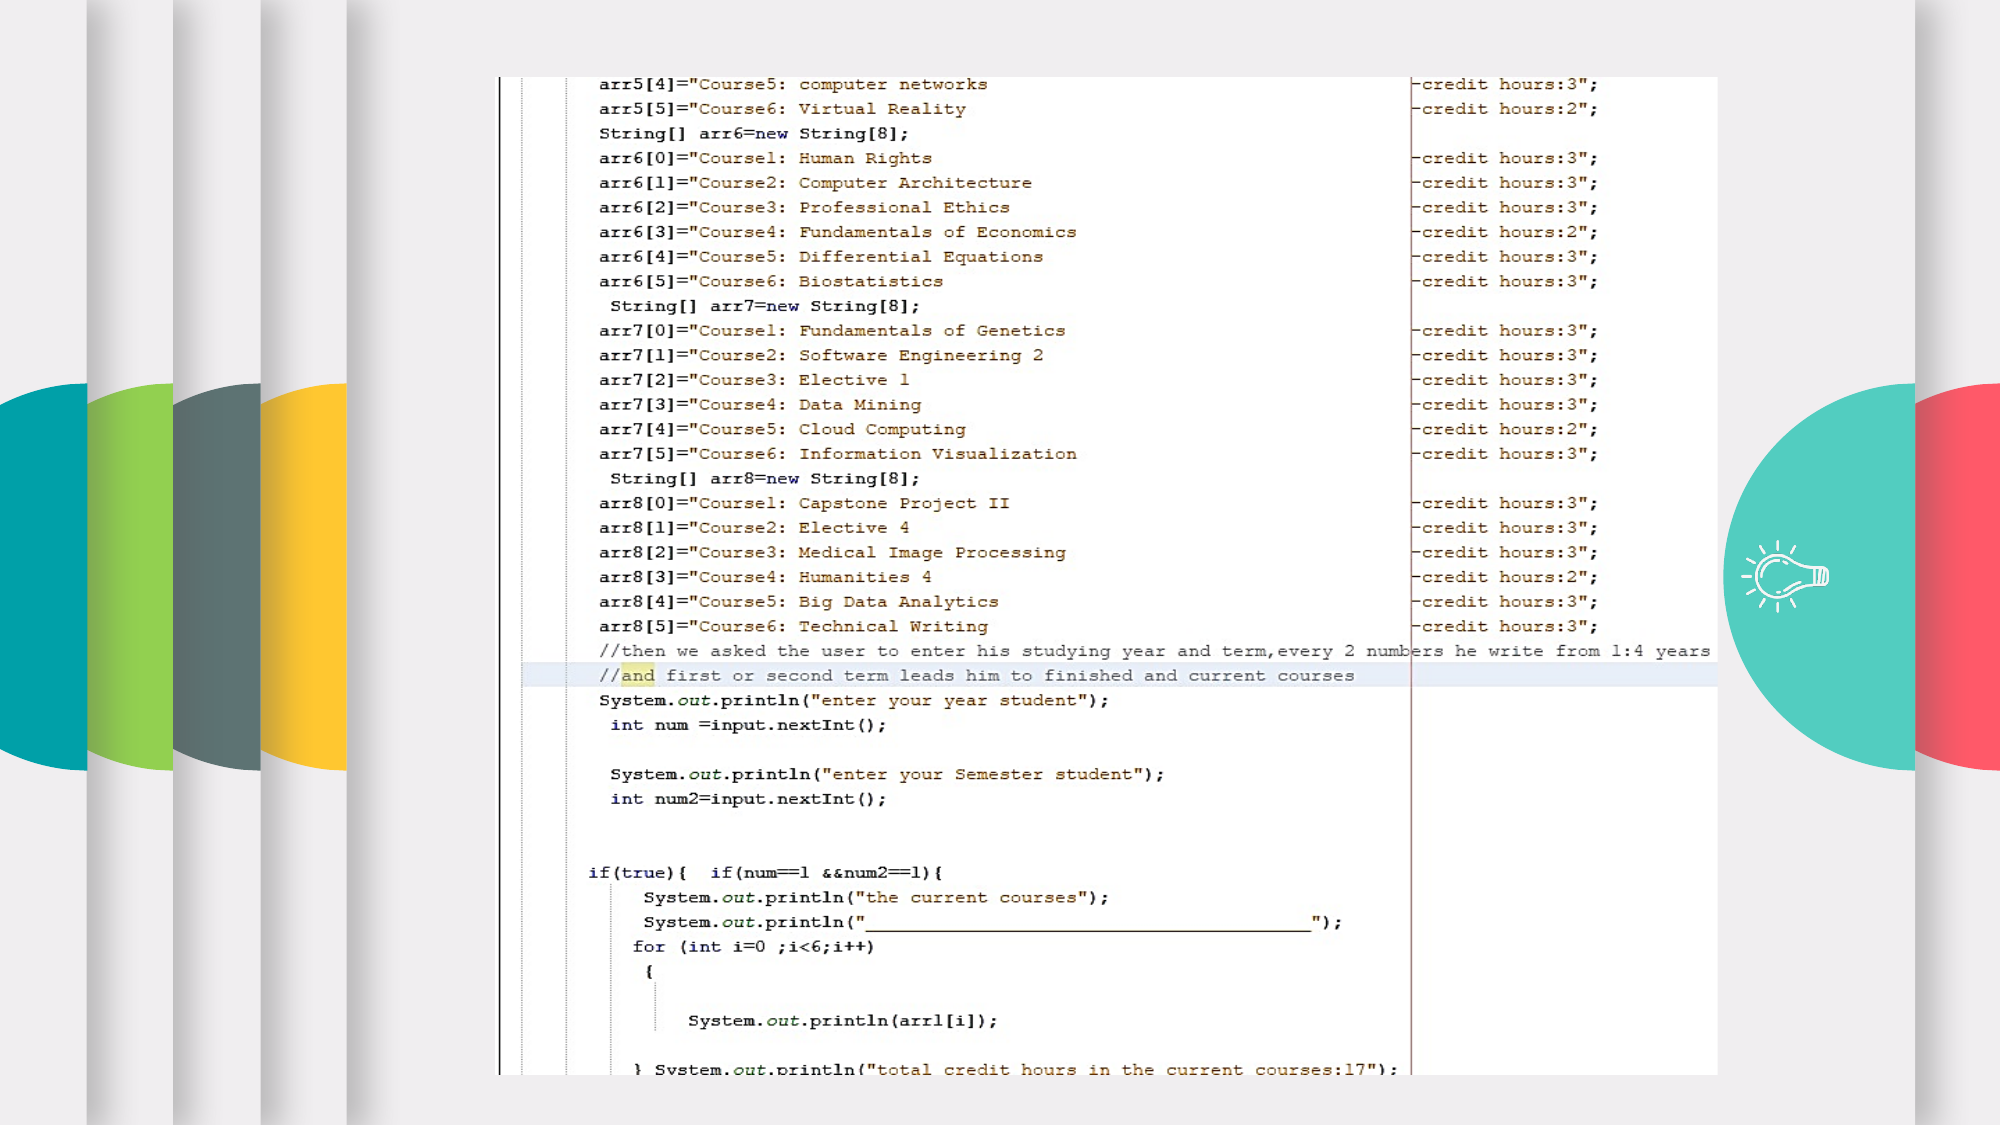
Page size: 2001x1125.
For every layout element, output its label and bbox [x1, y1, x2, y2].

text_box [0, 0, 88, 1125]
picture [495, 77, 1718, 1075]
text_box [88, 0, 173, 1125]
text_box [347, 0, 1916, 1125]
text_box [1916, 0, 2000, 1125]
text_box [173, 0, 261, 1125]
text_box [261, 0, 347, 1125]
